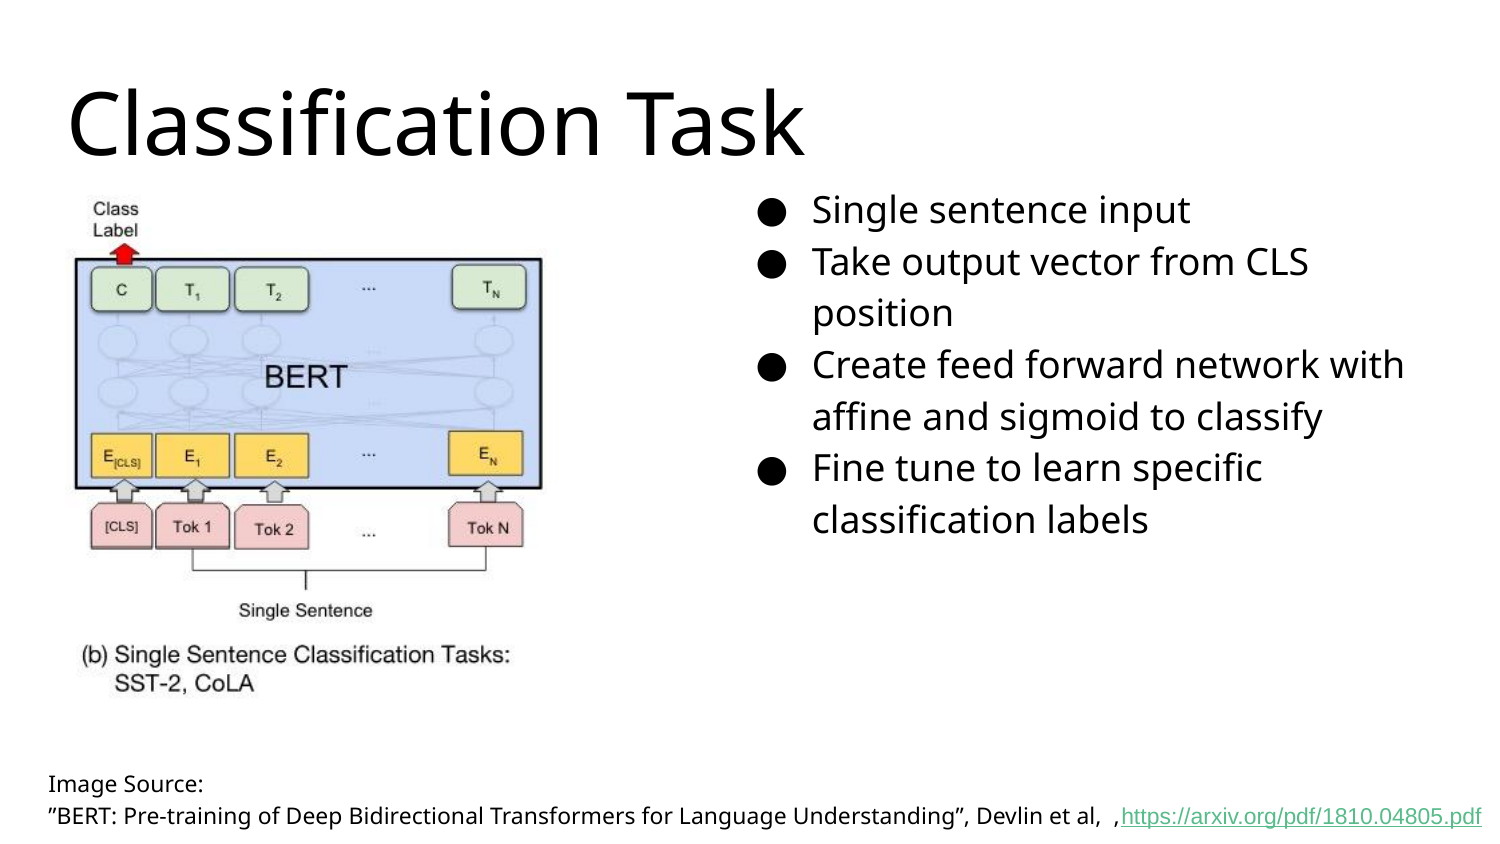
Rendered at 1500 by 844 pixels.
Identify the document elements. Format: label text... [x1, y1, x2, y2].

list Single sentence input Take output vector from CLS position Create feed forward network with affine and sigmoid to classify Fine tune to learn specific classification labels [721, 163, 1422, 715]
text_box Image Source: ”BERT: Pre-training of Deep Bidirectional Transformers for Language Understanding”, Devlin et al, ,https://arxiv.org/pdf/1810.04805.pdf [33, 750, 1500, 822]
picture [22, 163, 587, 740]
title Classification Task [51, 51, 1449, 189]
